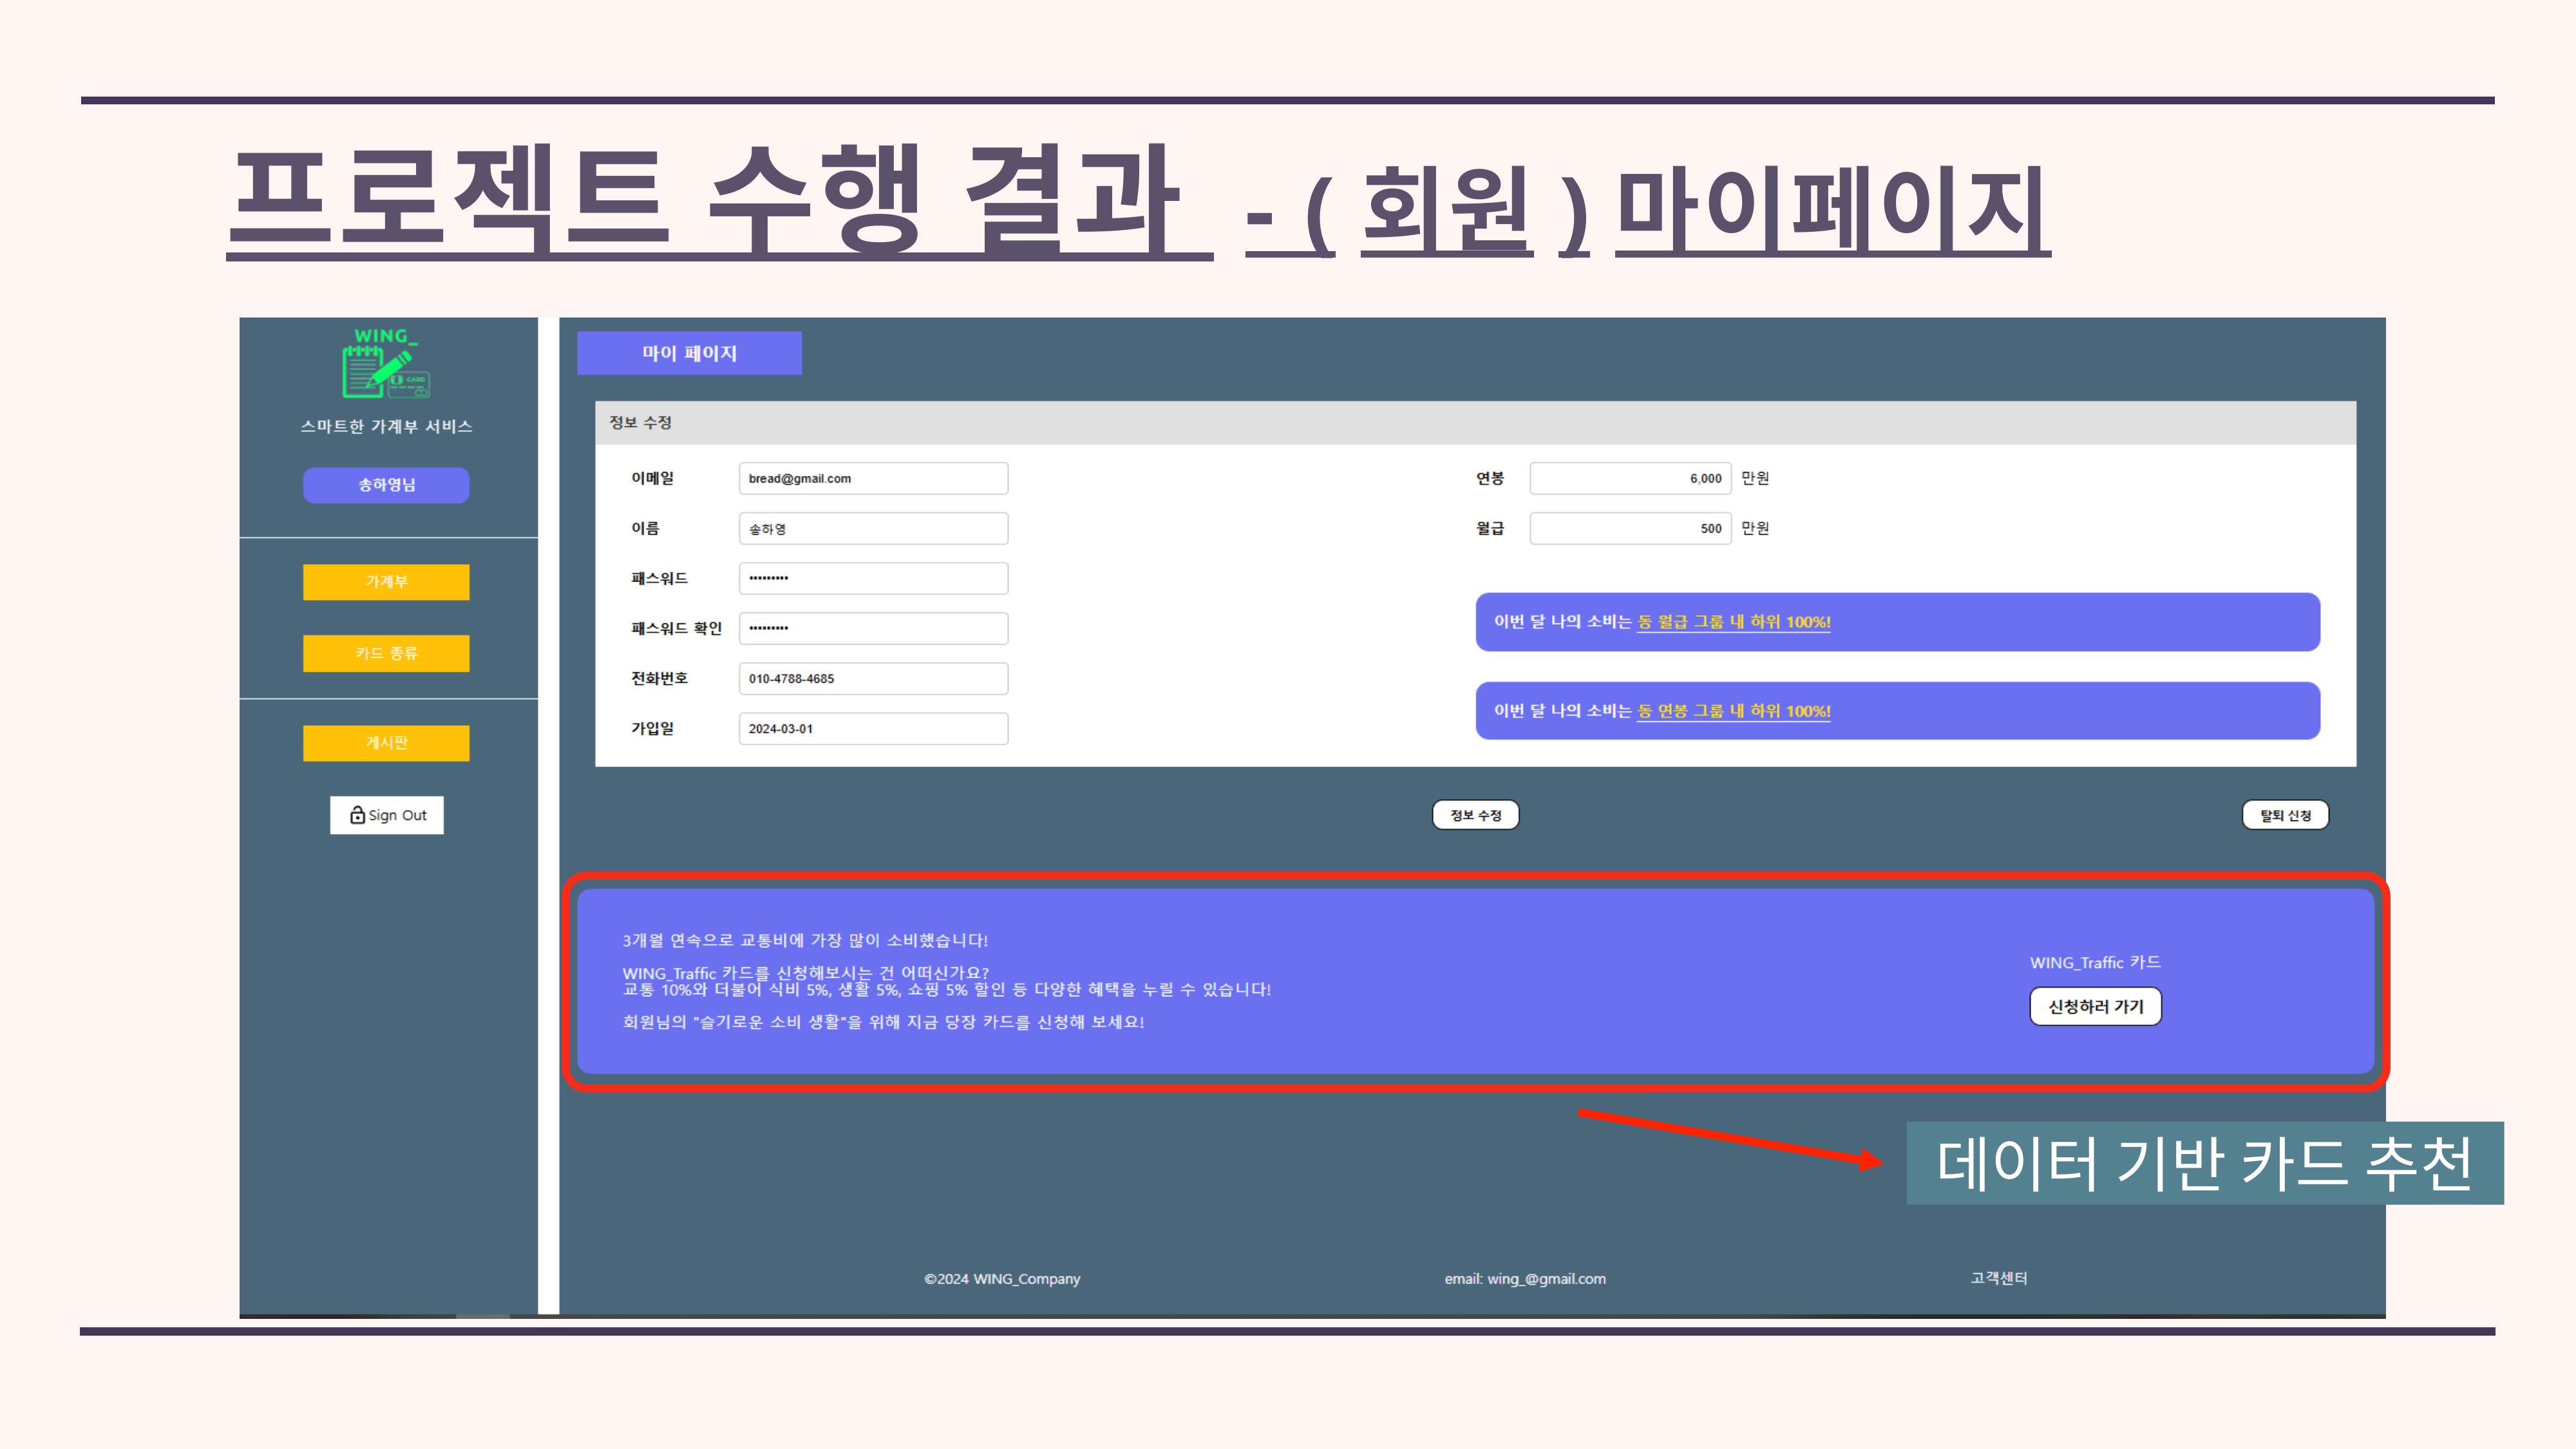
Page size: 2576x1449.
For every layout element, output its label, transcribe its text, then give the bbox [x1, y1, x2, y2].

title 프로젝트 수행 결과 - (회원)마이페이지 [220, 135, 2356, 310]
text_box 데이터 기반 카드 추천 [2386, 1121, 2505, 1205]
picture [240, 317, 2386, 1320]
